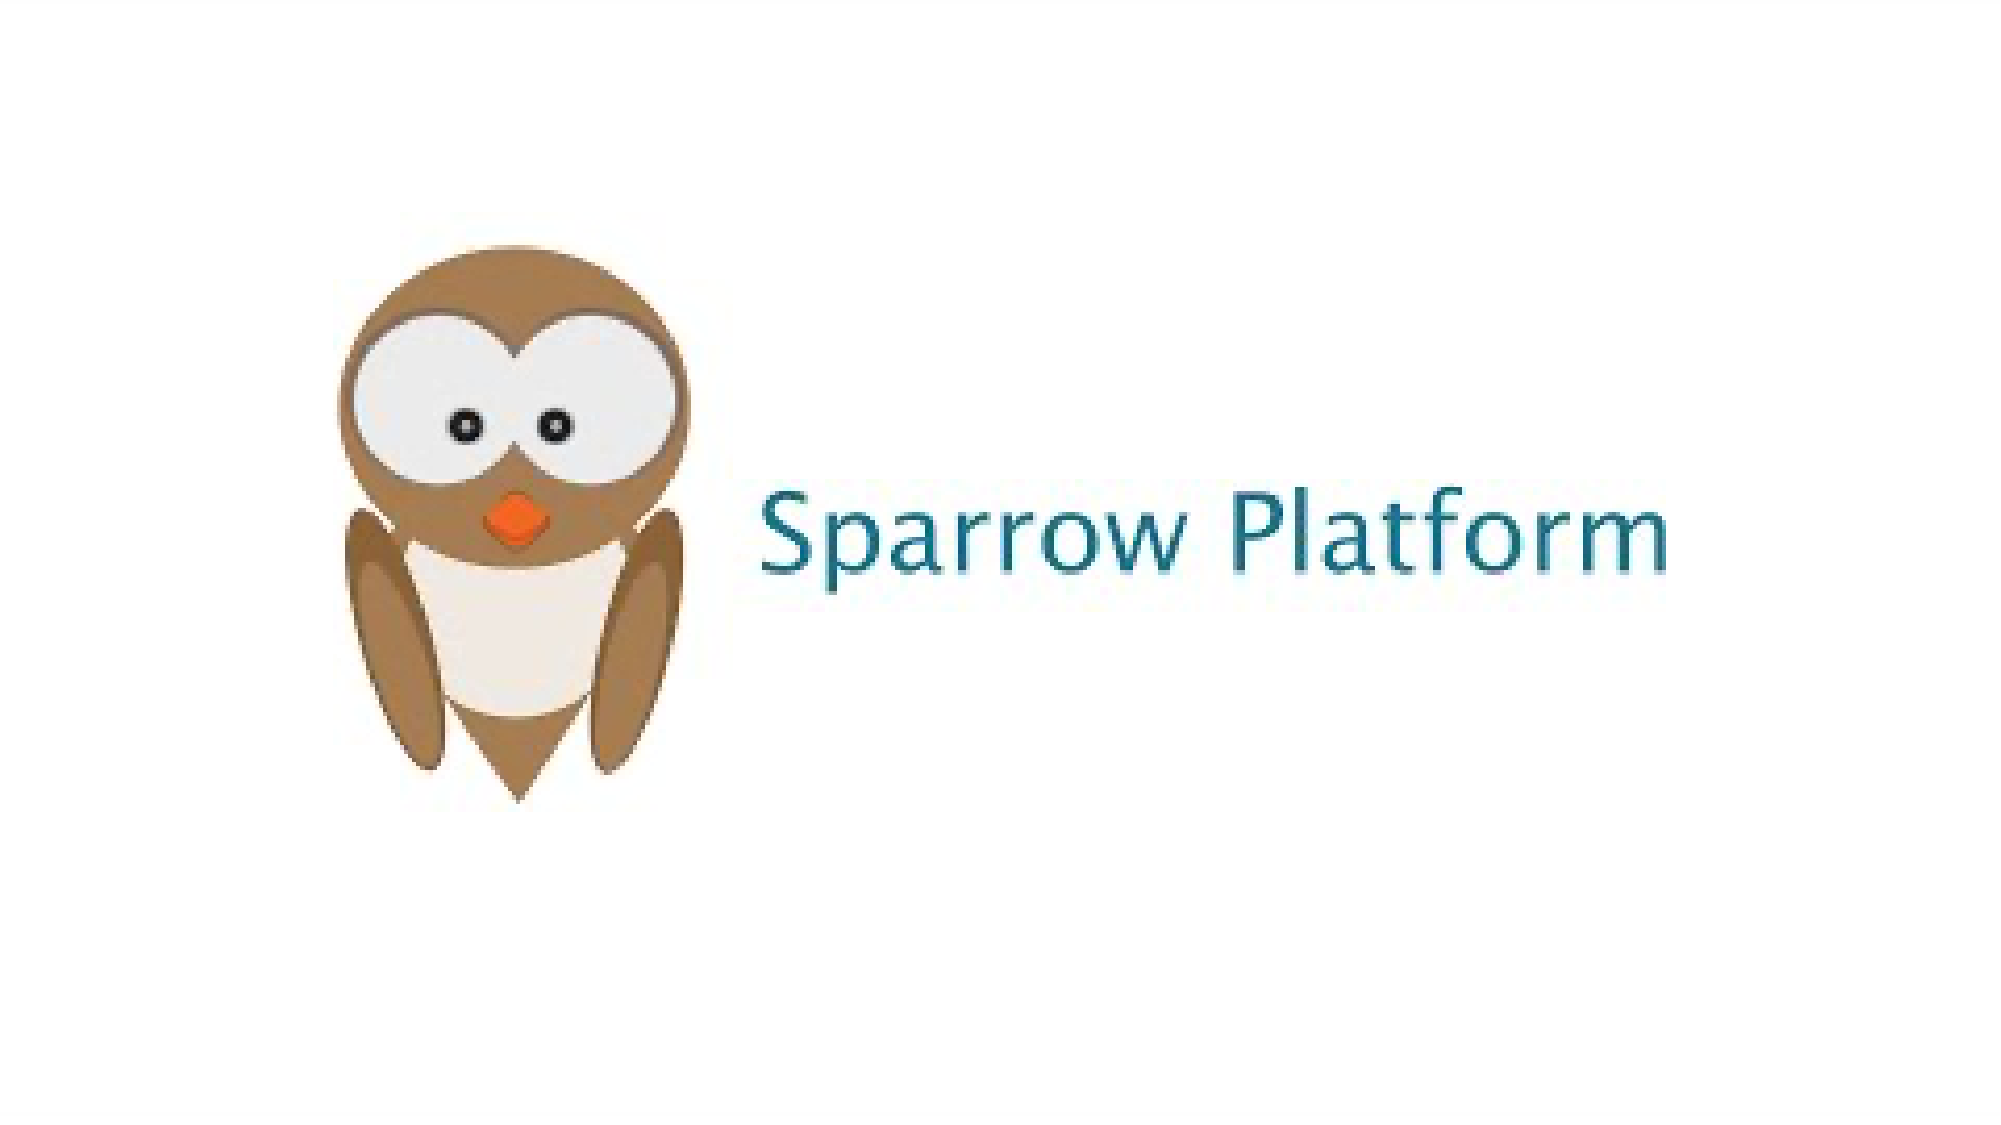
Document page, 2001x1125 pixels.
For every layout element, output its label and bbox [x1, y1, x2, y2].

text_box [0, 0, 2000, 1125]
